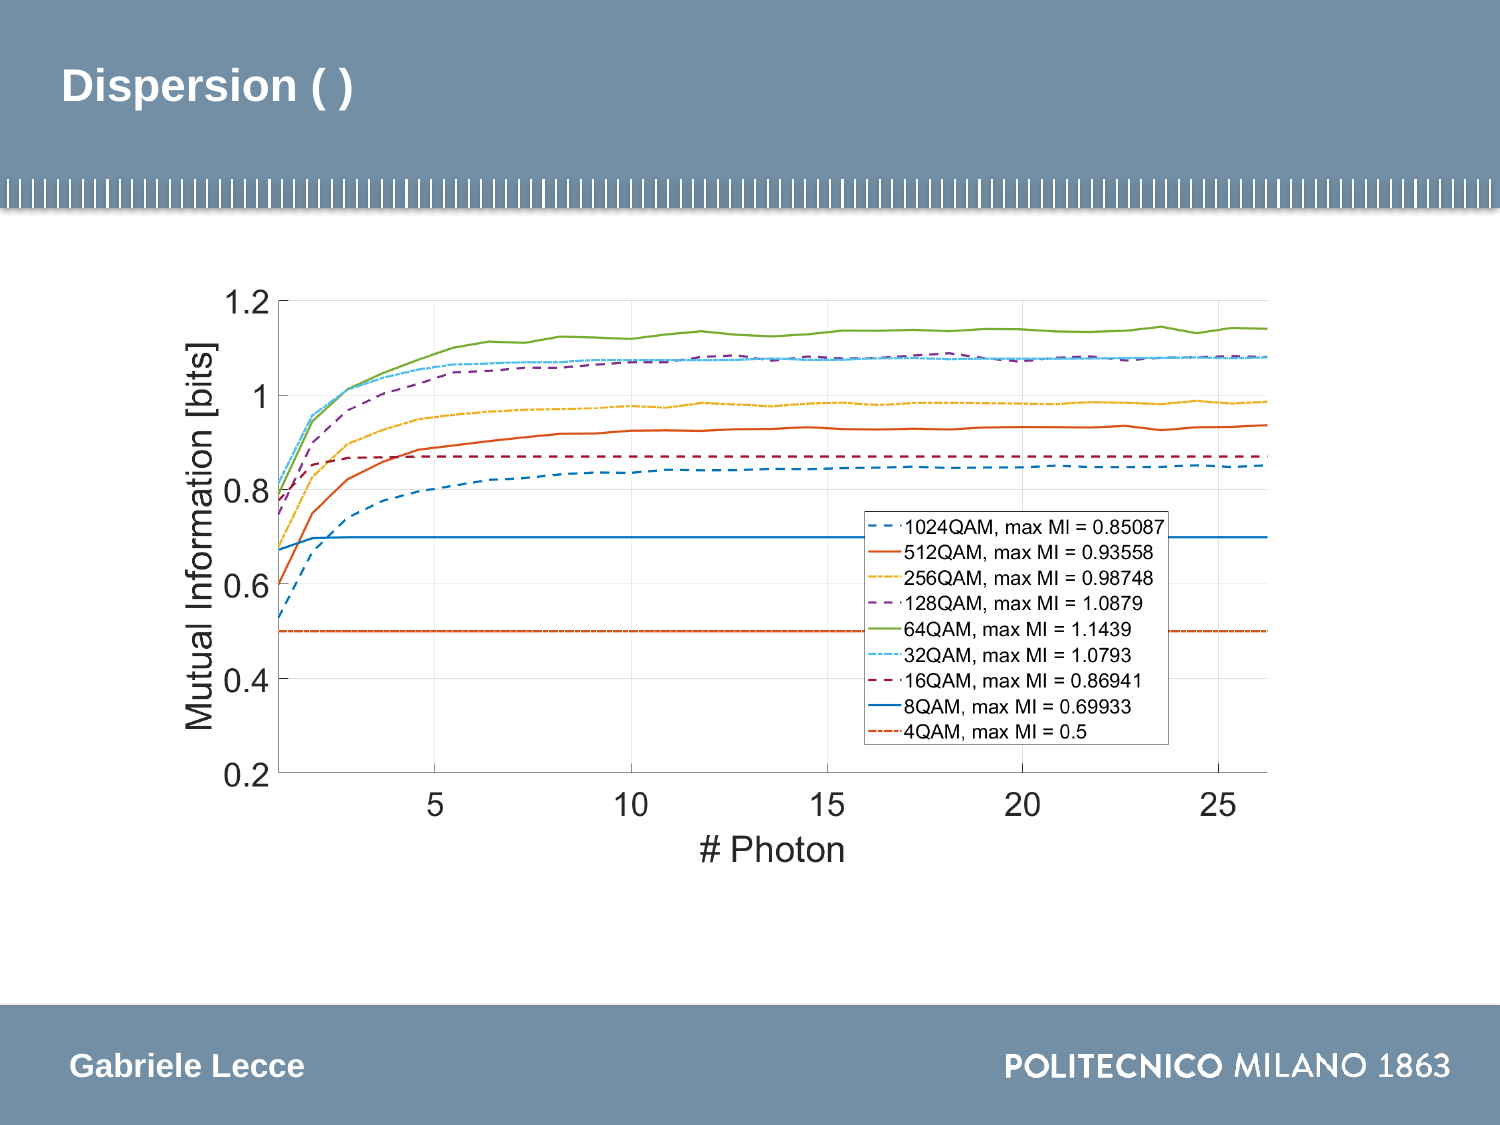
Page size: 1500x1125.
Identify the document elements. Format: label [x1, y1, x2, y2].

picture [999, 1041, 1456, 1089]
picture [112, 254, 1388, 871]
